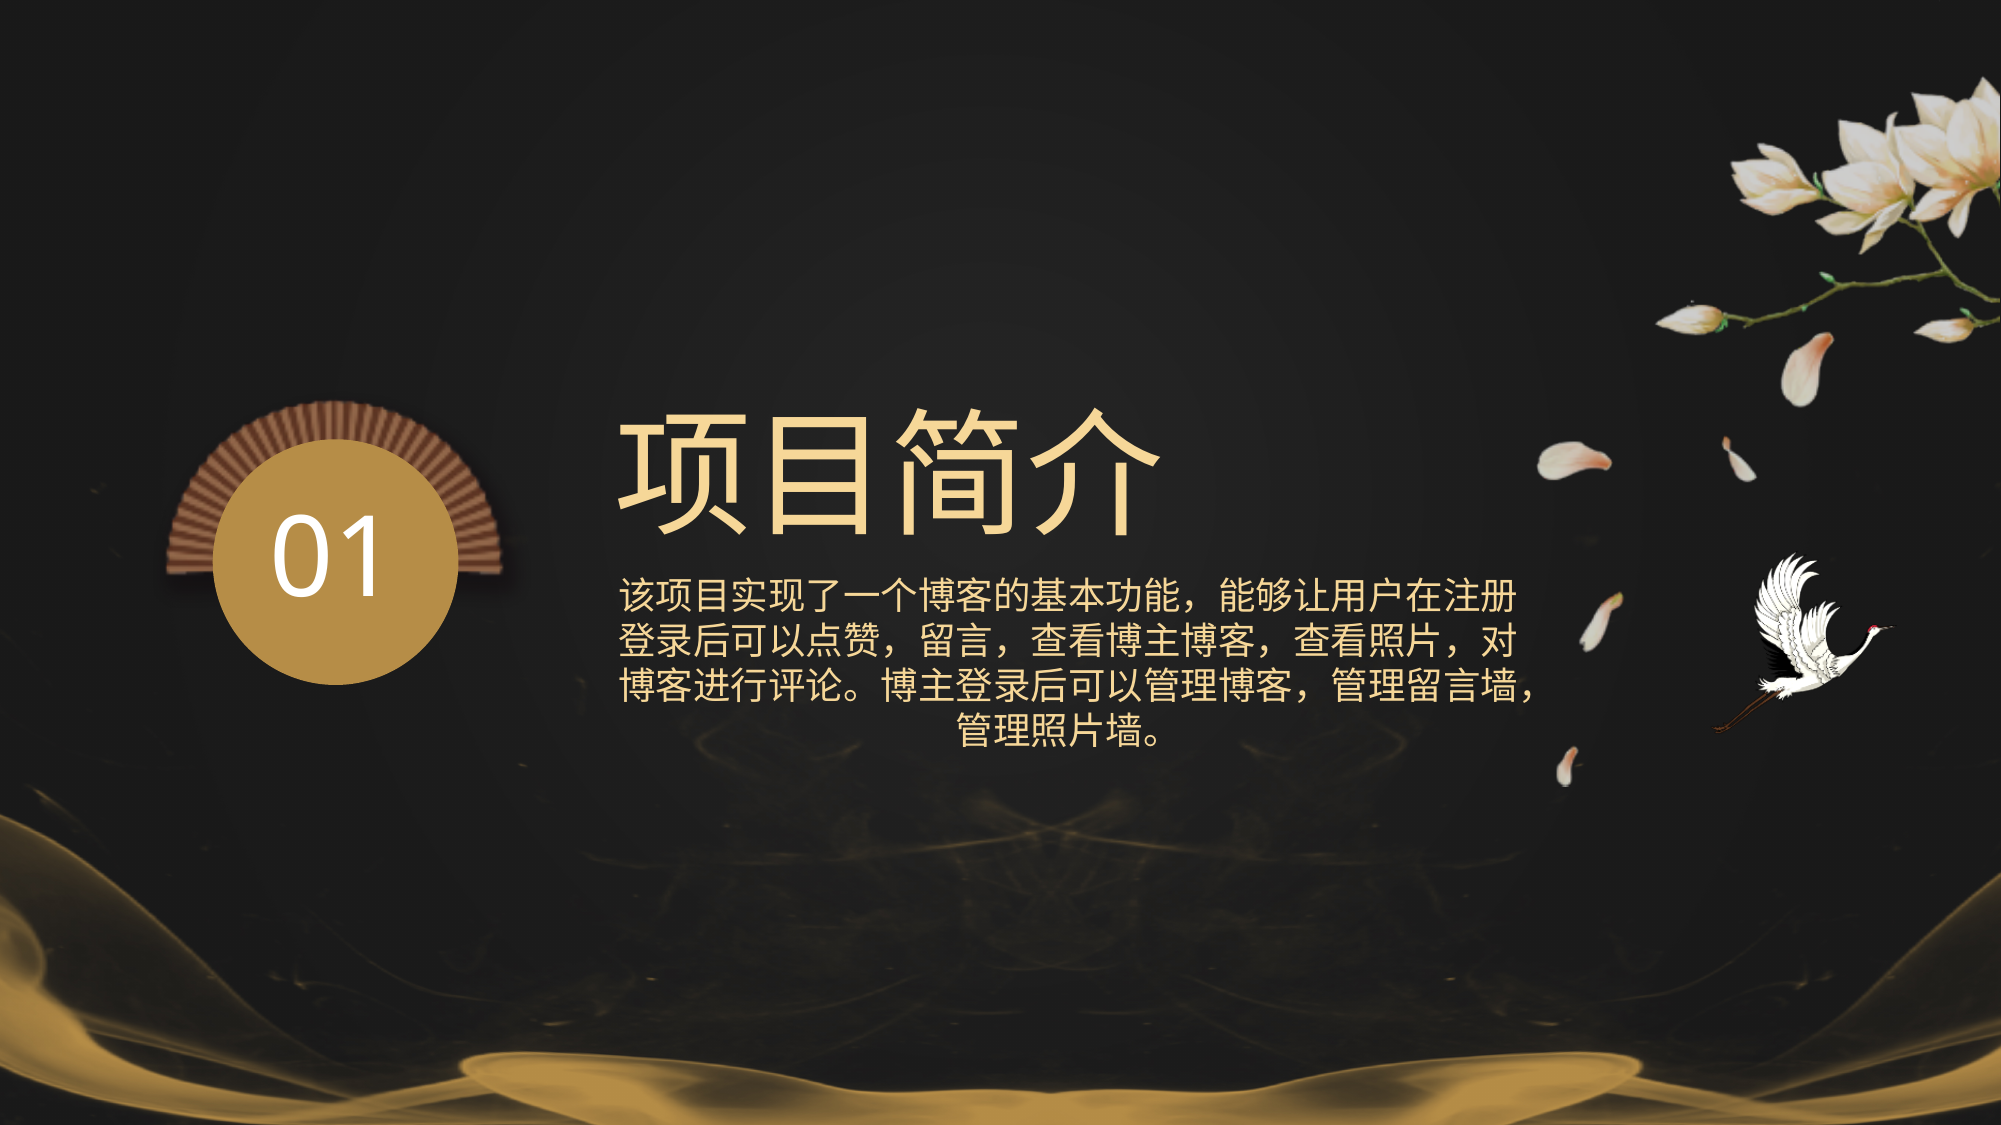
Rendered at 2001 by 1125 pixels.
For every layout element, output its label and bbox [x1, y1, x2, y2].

picture [0, 0, 2001, 1125]
text_box [100, 381, 571, 685]
